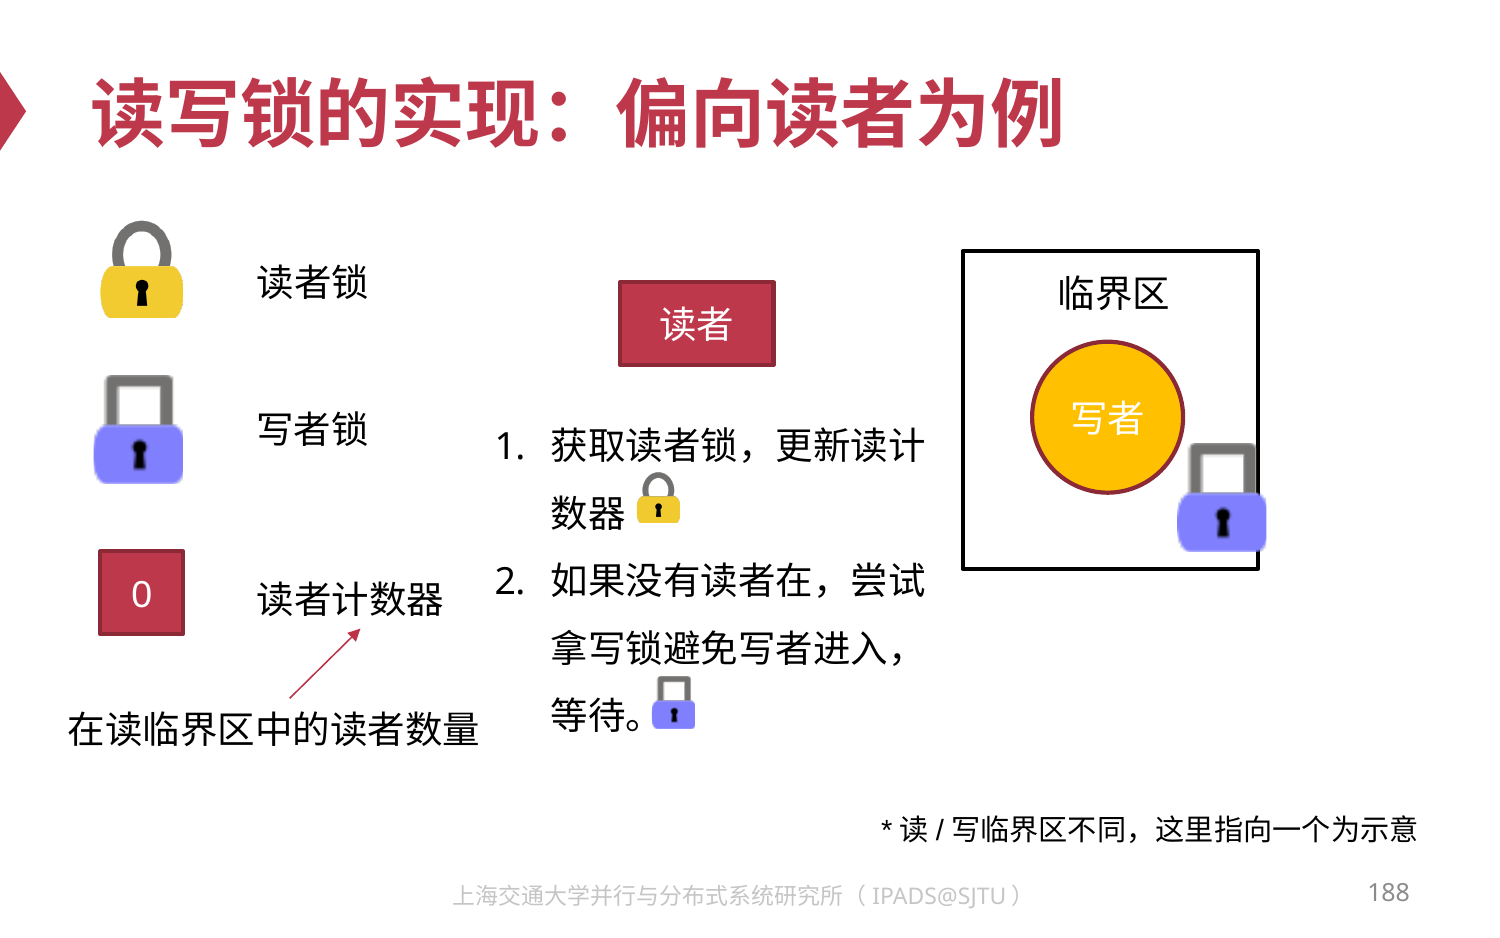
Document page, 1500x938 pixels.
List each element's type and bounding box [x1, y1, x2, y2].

text_box [618, 280, 776, 367]
picture [100, 220, 184, 318]
picture [1176, 443, 1267, 552]
slide_number [1074, 868, 1425, 919]
picture [93, 375, 184, 484]
picture [636, 472, 681, 523]
text_box [242, 251, 396, 311]
text_box [53, 249, 1260, 758]
text_box [98, 549, 185, 636]
picture [651, 676, 696, 729]
footer [418, 870, 1069, 921]
text_box [866, 804, 1434, 854]
title [75, 37, 1425, 186]
text_box [241, 399, 396, 459]
